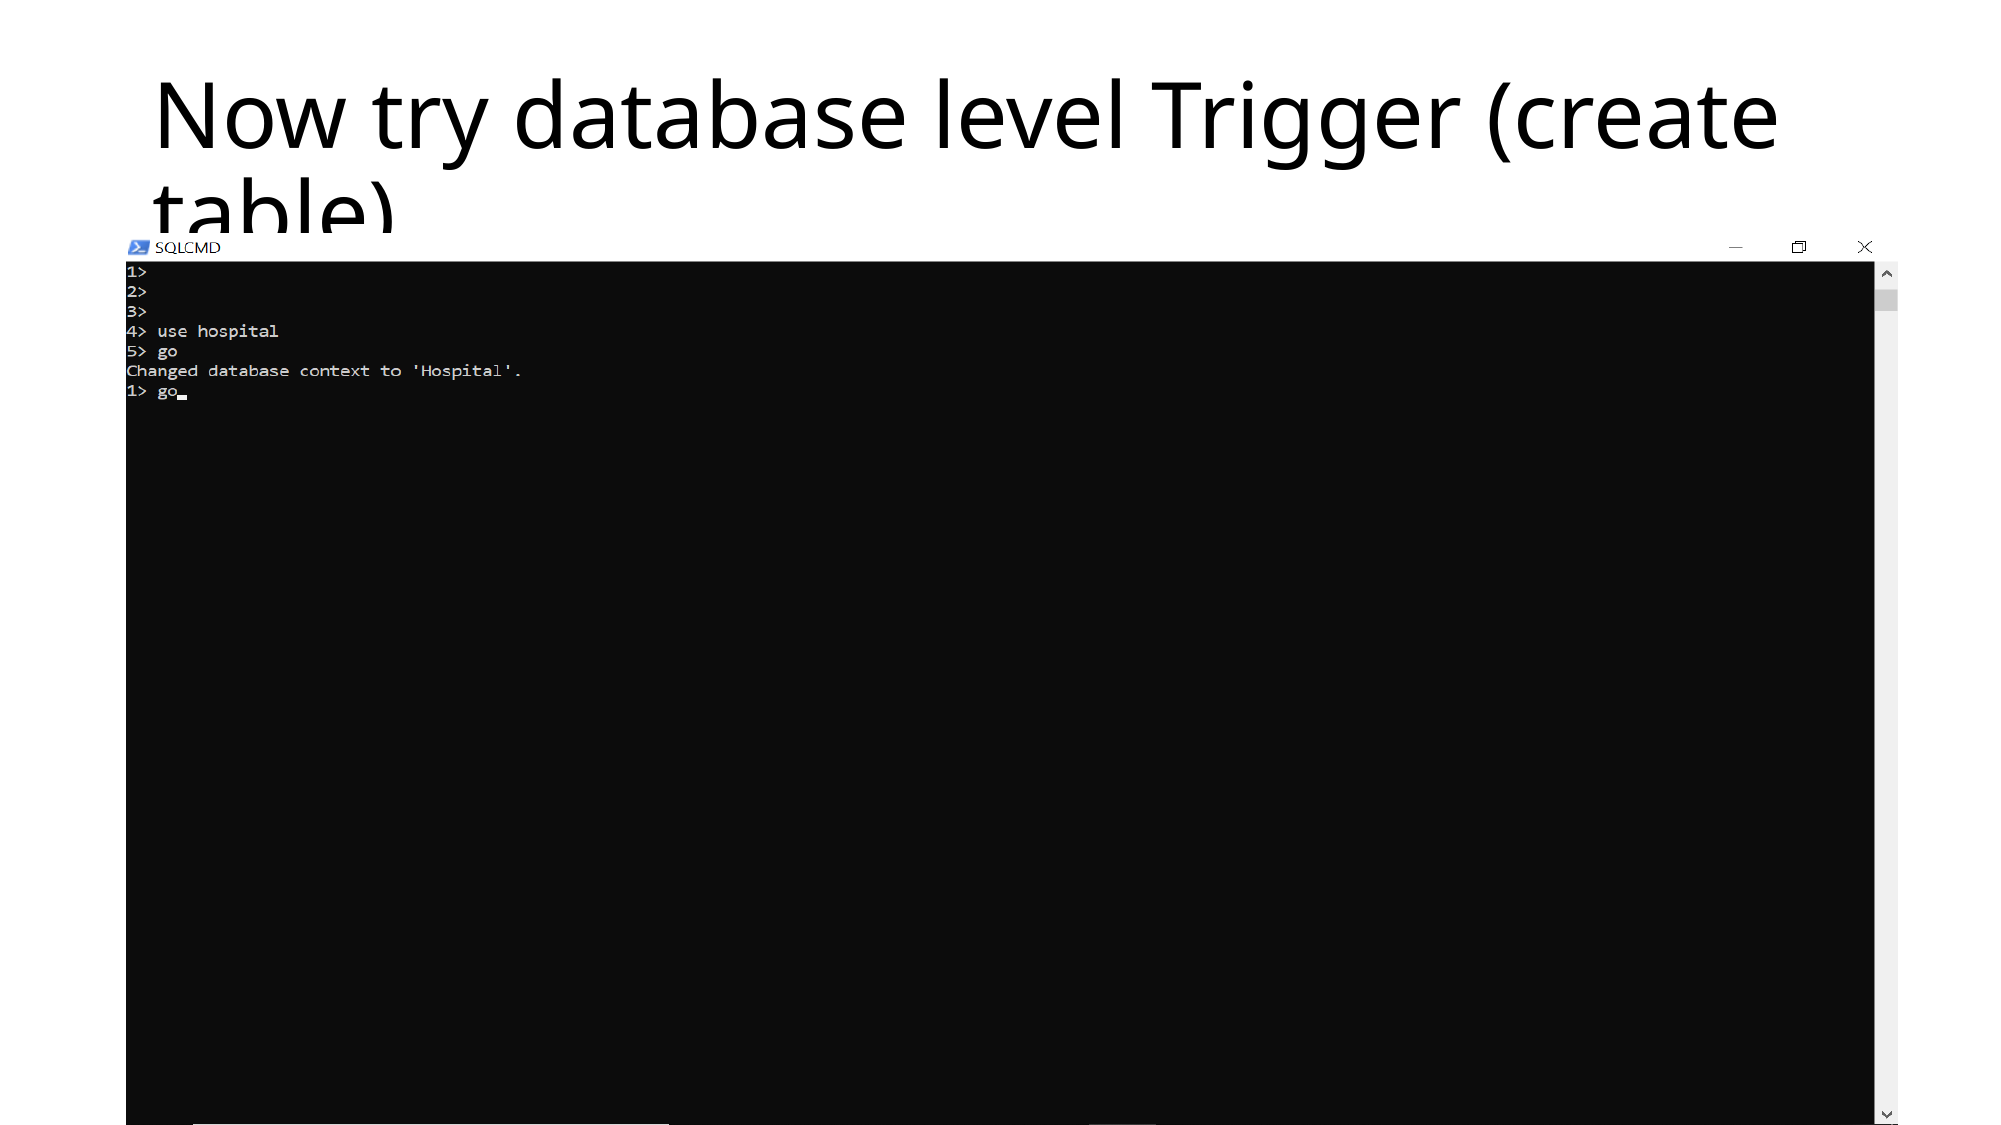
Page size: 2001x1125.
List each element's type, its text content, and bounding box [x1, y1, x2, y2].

picture [126, 233, 1898, 1125]
title Now try database level Trigger (create table) [137, 59, 1863, 233]
